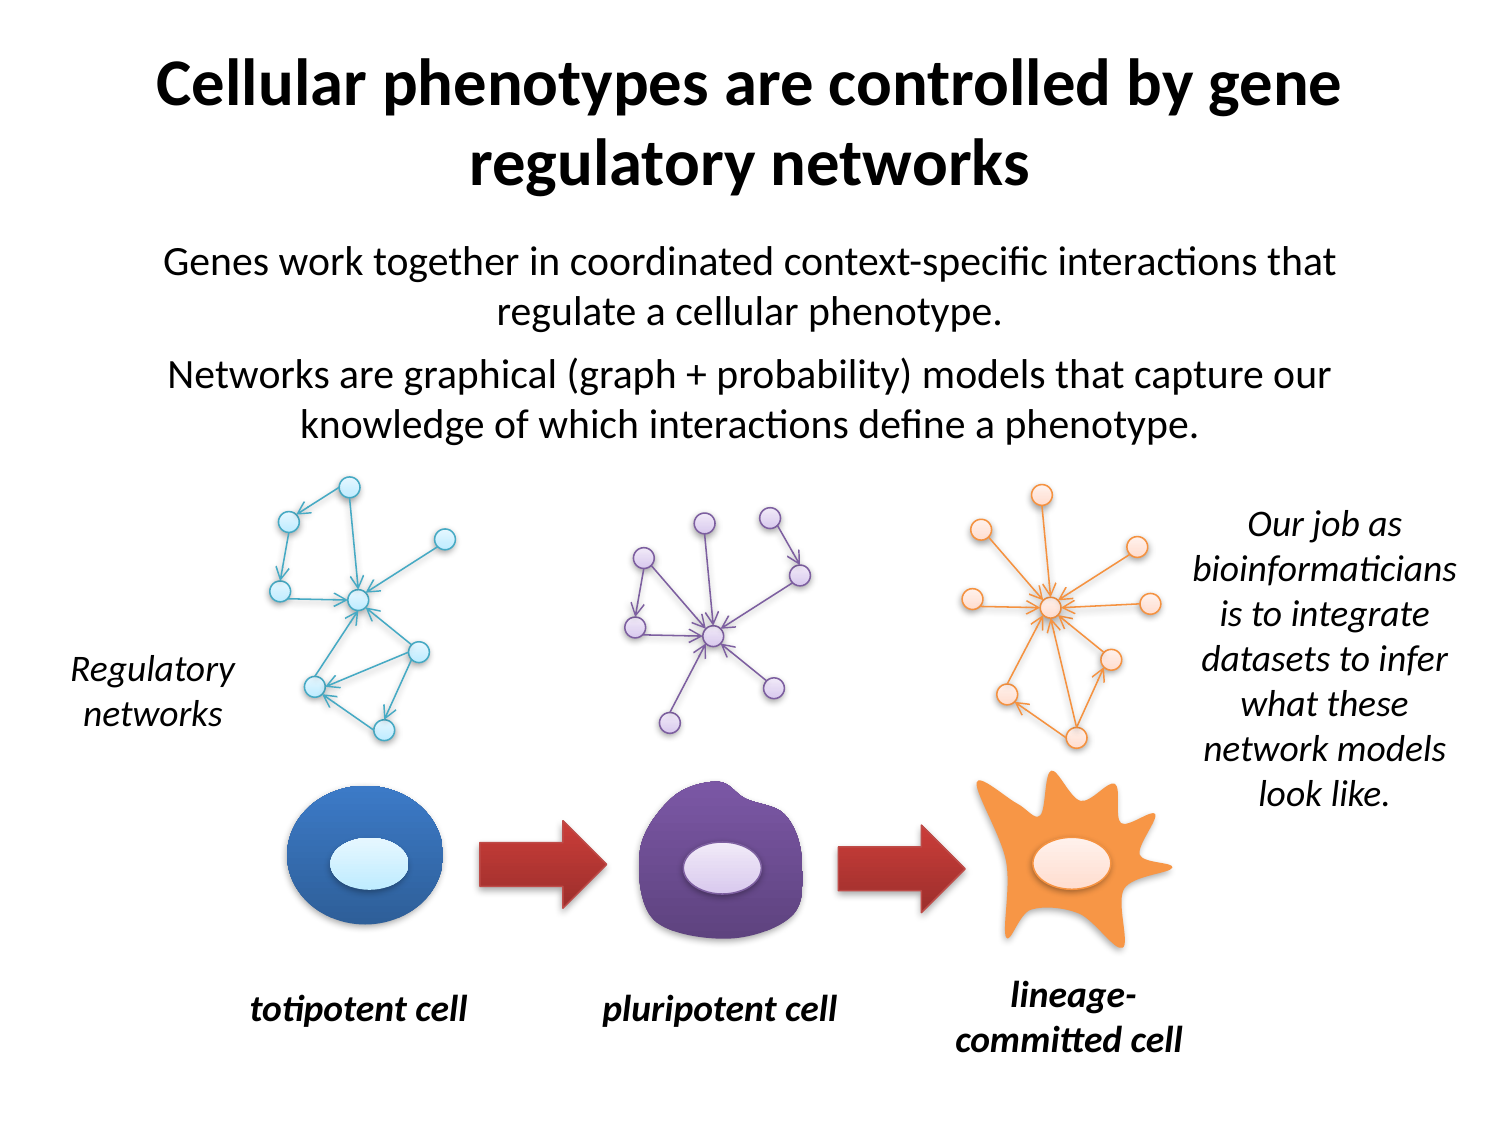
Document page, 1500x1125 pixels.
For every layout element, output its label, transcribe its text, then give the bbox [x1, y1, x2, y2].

text_box Our job as bioinformaticians is to integrate datasets to infer what these network models look like. [1180, 491, 1483, 822]
text_box Genes work together in coordinated context-specific interactions that regulate a cellular phenotype. Networks are graphical (graph + probability) models that capture our knowledge of which interactions define a phenotype. [76, 226, 1424, 454]
text_box totipotent cell [217, 976, 500, 1037]
text_box lineage-committed cell [922, 962, 1225, 1068]
text_box pluripotent cell [577, 976, 863, 1037]
title Cellular phenotypes are controlled by gene regulatory networks [0, 24, 1500, 213]
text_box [269, 476, 1176, 953]
text_box Regulatory networks [40, 636, 264, 741]
